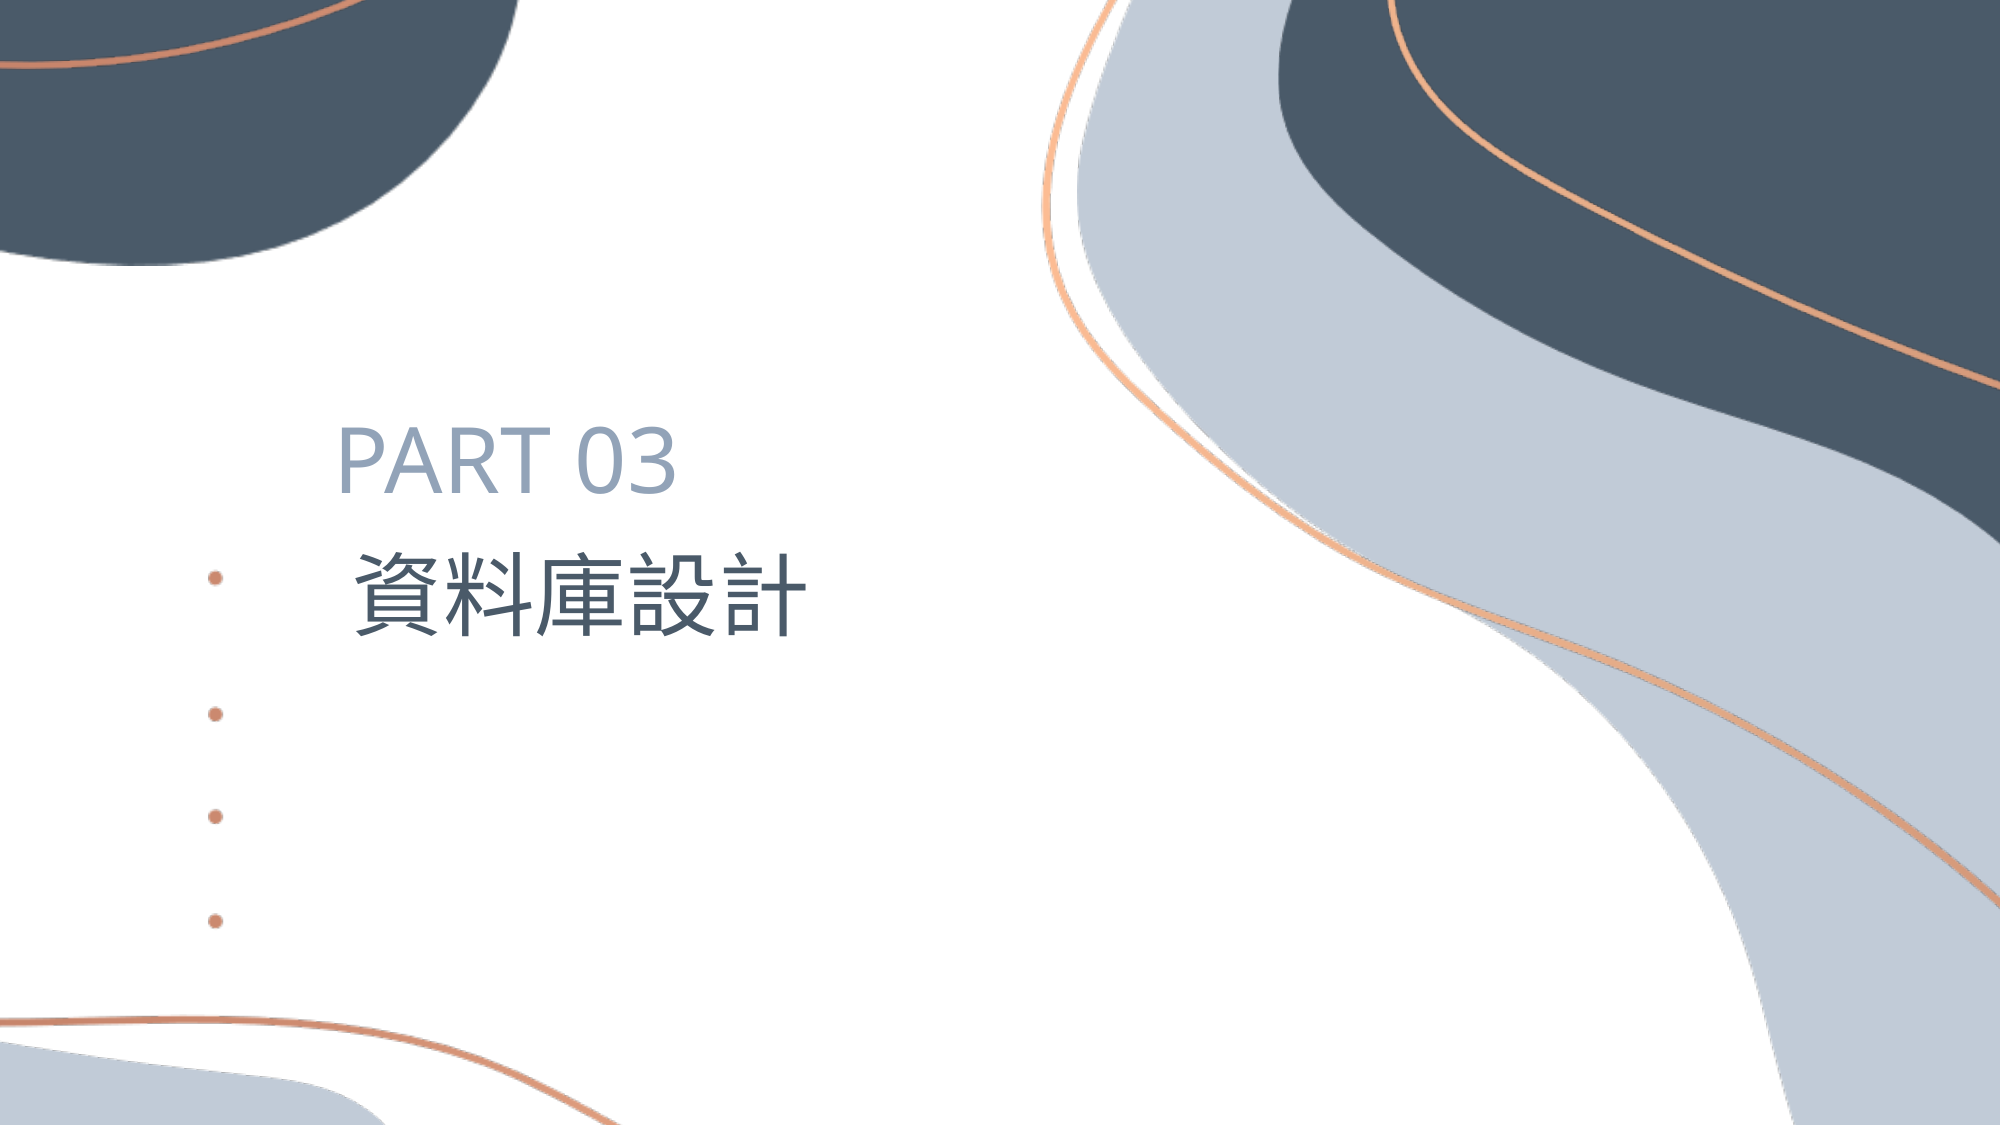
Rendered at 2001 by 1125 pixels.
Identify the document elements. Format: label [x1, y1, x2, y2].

picture [0, 0, 2000, 1125]
text_box [318, 394, 844, 658]
